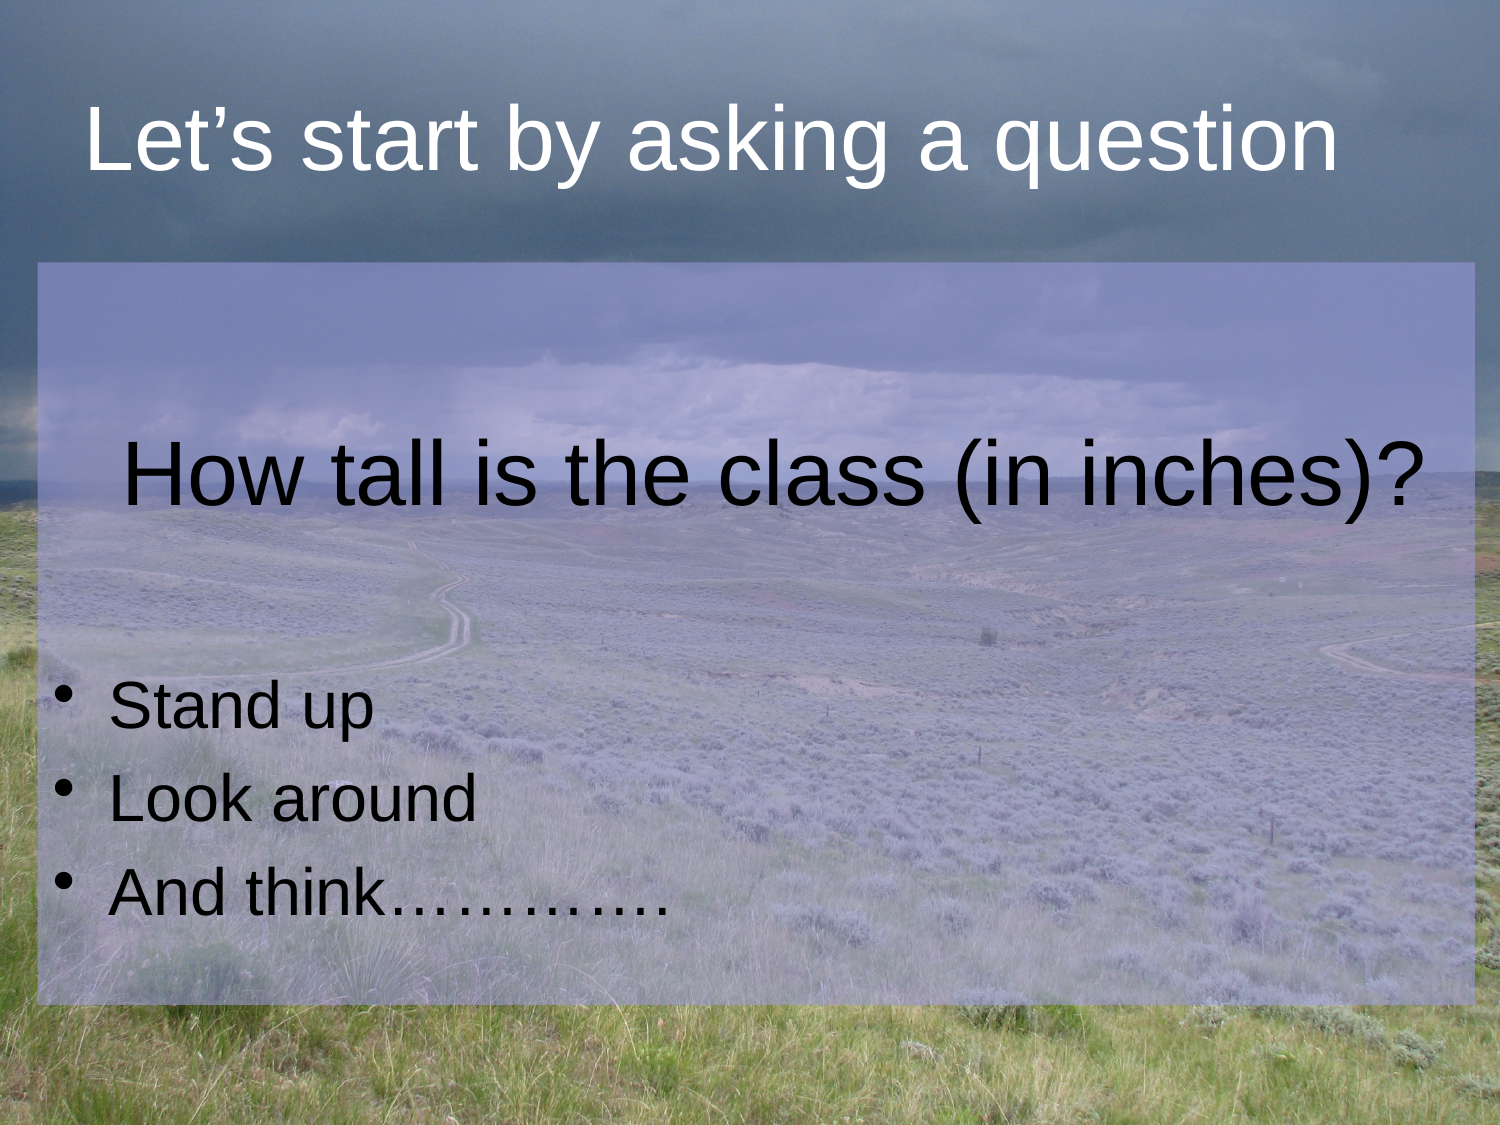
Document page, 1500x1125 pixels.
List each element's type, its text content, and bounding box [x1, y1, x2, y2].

list Stand up Look around And think…………. [37, 262, 1476, 1006]
title How tall is the class (in inches)? [99, 374, 1451, 563]
picture [0, 0, 1500, 1125]
text_box Let’s start by asking a question [37, 39, 1388, 228]
